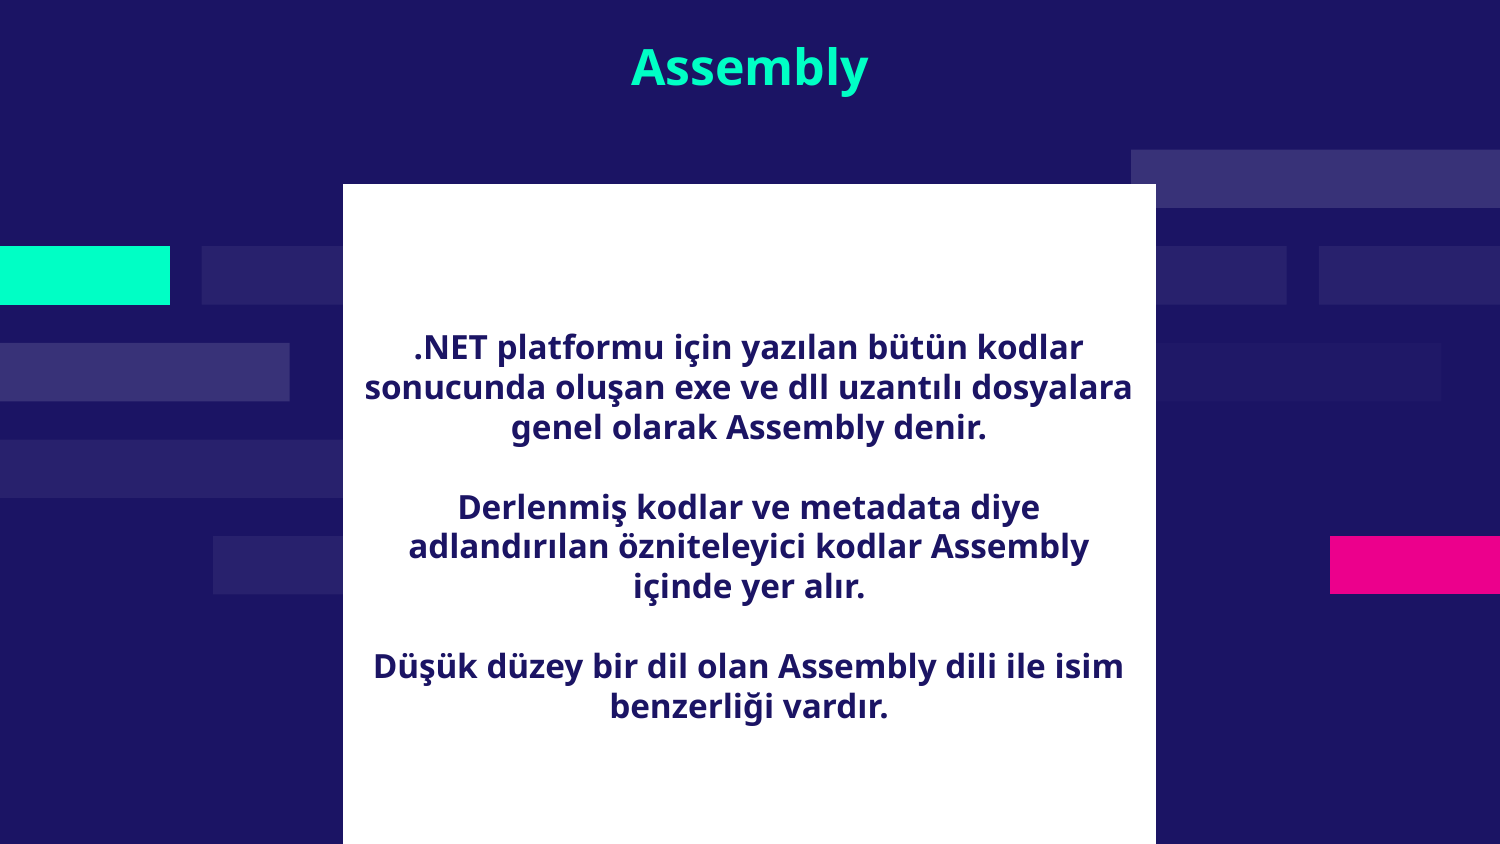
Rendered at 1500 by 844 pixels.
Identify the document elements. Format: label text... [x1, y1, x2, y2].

title Assembly [0, 20, 1500, 130]
text_box .NET platformu için yazılan bütün kodlar sonucunda oluşan exe ve dll uzantılı dosyalara genel olarak Assembly denir. Derlenmiş kodlar ve metadata diye adlandırılan özniteleyici kodlar Assembly içinde yer alır. Düşük düzey bir dil olan Assembly dili ile isim benzerliği vardır. [343, 459, 1155, 592]
